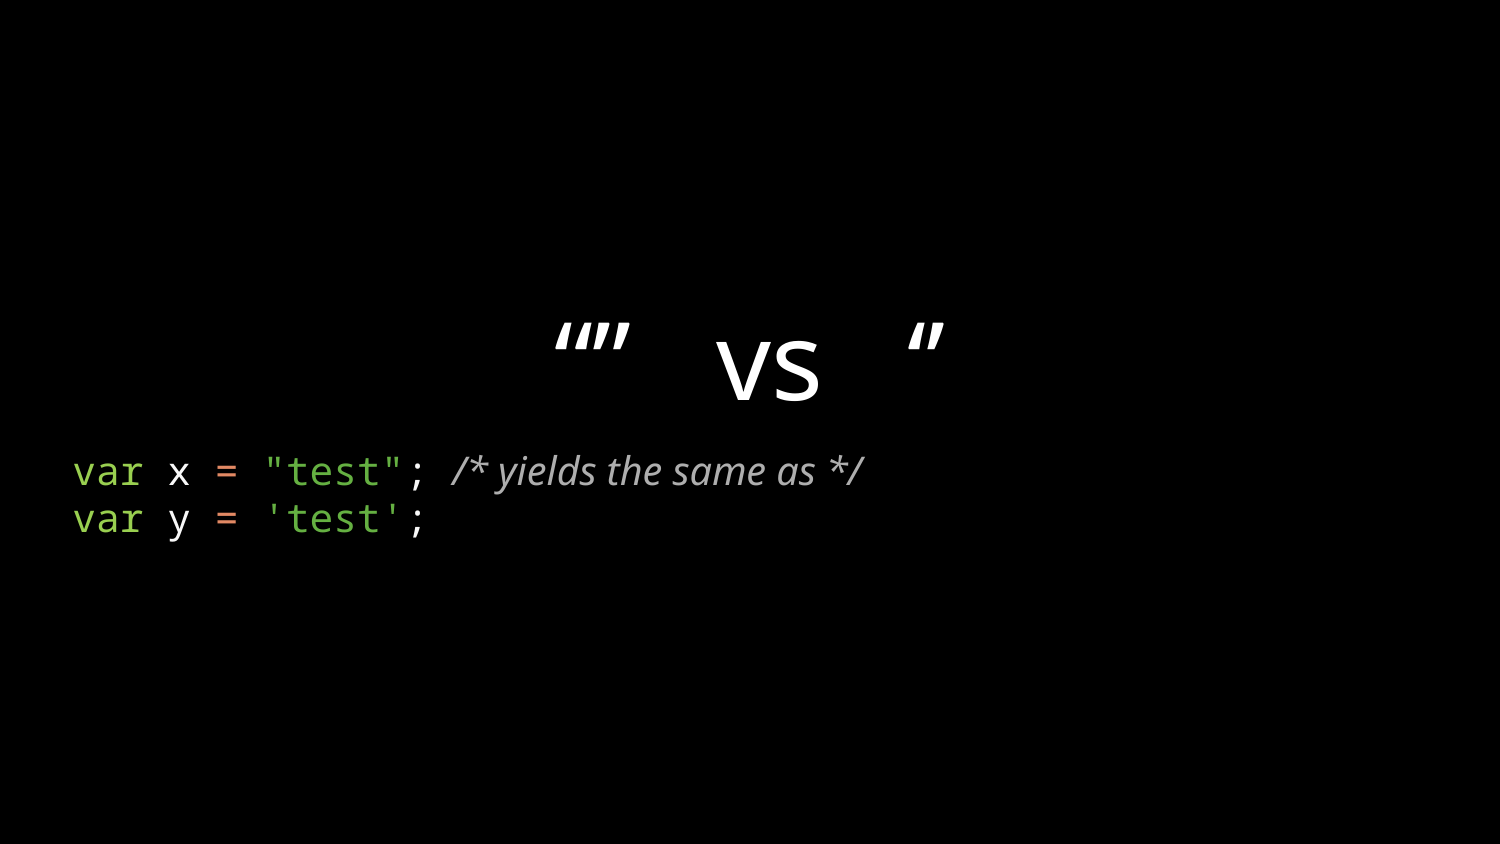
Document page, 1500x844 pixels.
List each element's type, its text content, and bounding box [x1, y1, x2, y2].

text_box var x = "test"; /* yields the same as */ var y = 'test'; [66, 469, 1057, 518]
title “” vs ‘’ [146, 141, 1354, 428]
